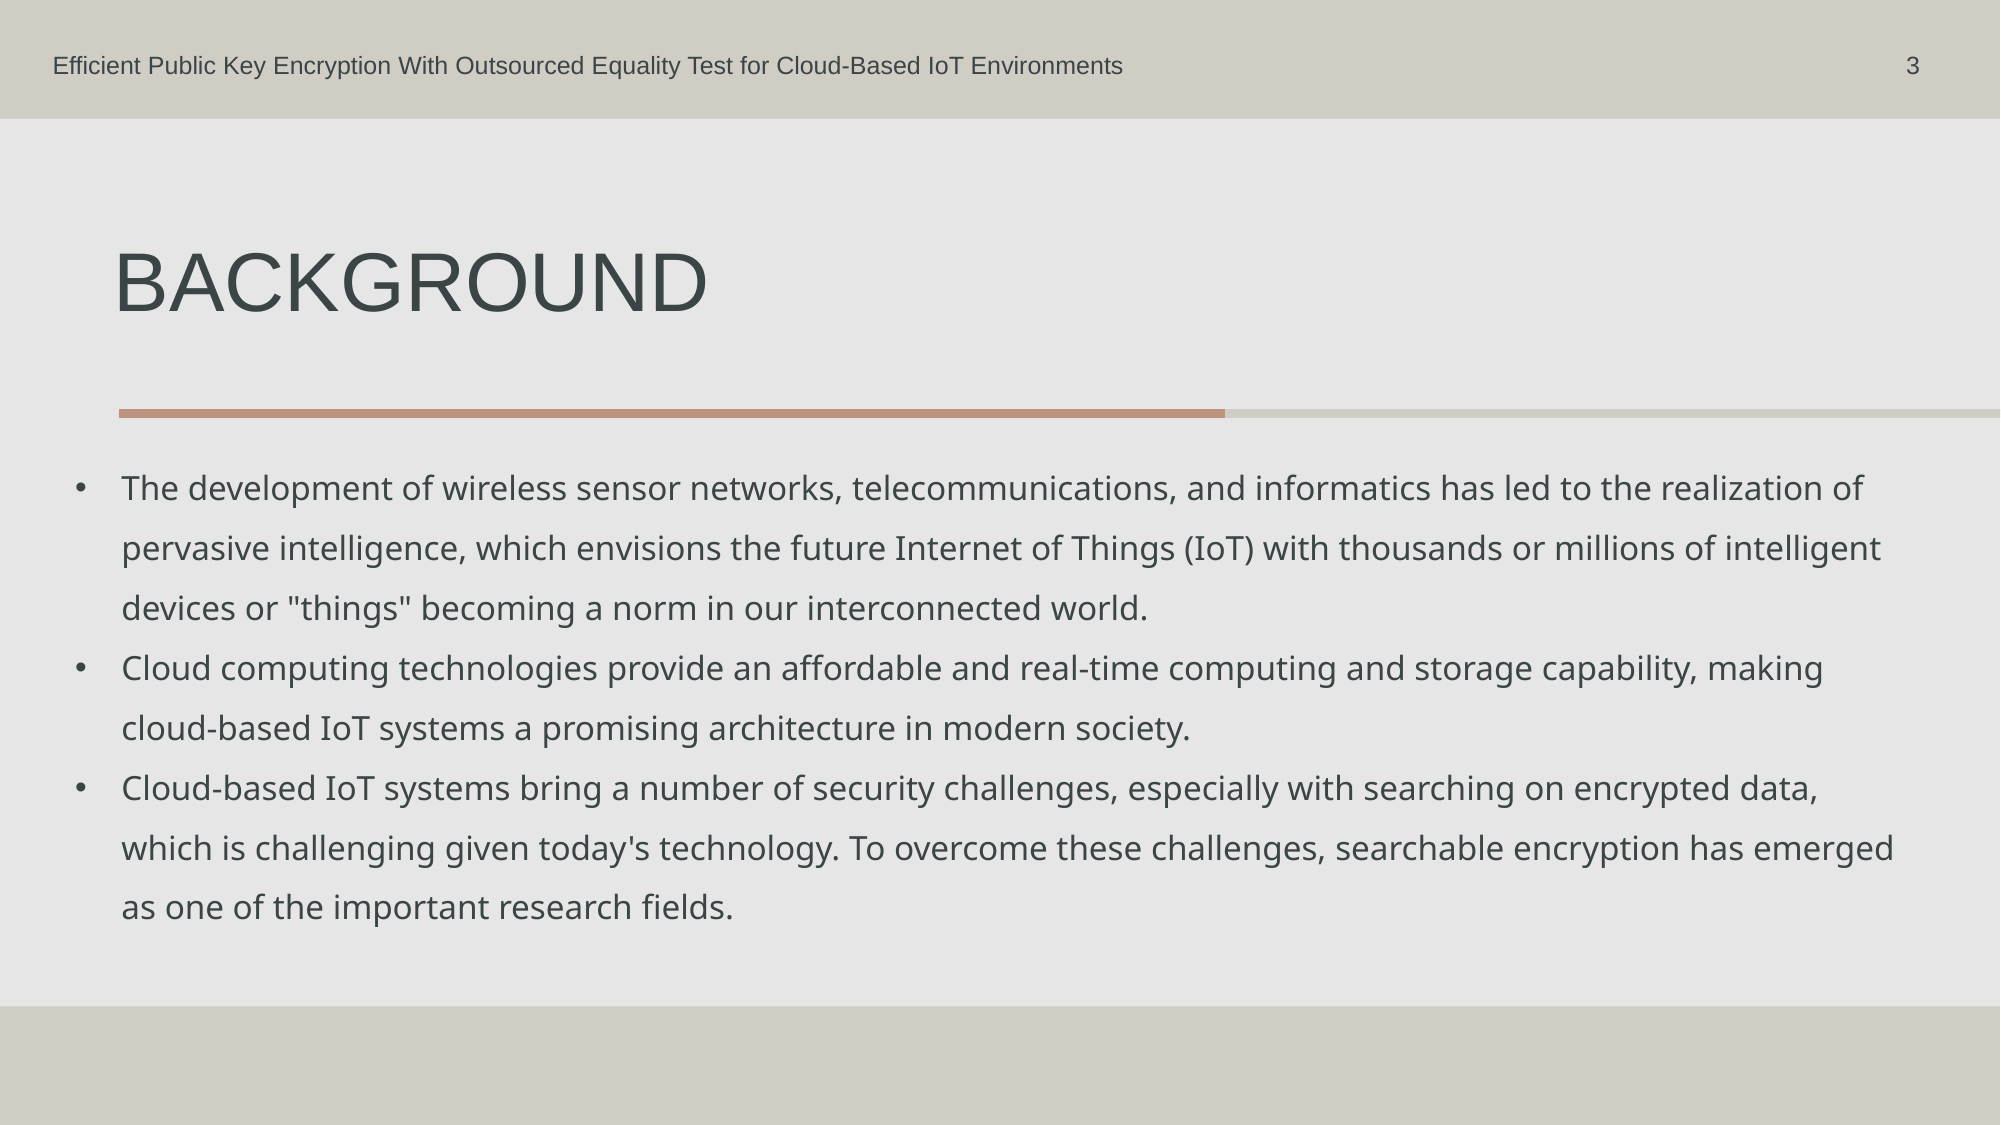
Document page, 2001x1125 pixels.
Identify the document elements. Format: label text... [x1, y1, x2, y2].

footer Efficient Public Key Encryption With Outsourced Equality Test for Cloud-Based IoT Environments [37, 41, 1524, 87]
title BACKGROUND [98, 239, 1824, 335]
slide_number 3 [1660, 41, 1935, 87]
list The development of wireless sensor networks, telecommunications, and informatics has led to the realization of pervasive intelligence, which envisions the future Internet of Things (IoT) with thousands or millions of intelligent devices or "things" becoming a norm in our interconnected world. Cloud computing technologies provide an affordable and real-time computing and storage capability, making cloud-based IoT systems a promising architecture in modern society. Cloud-based IoT systems bring a number of security challenges, especially with searching on encrypted data, which is challenging given today's technology. To overcome these challenges, searchable encryption has emerged as one of the important research fields. [60, 439, 1935, 988]
